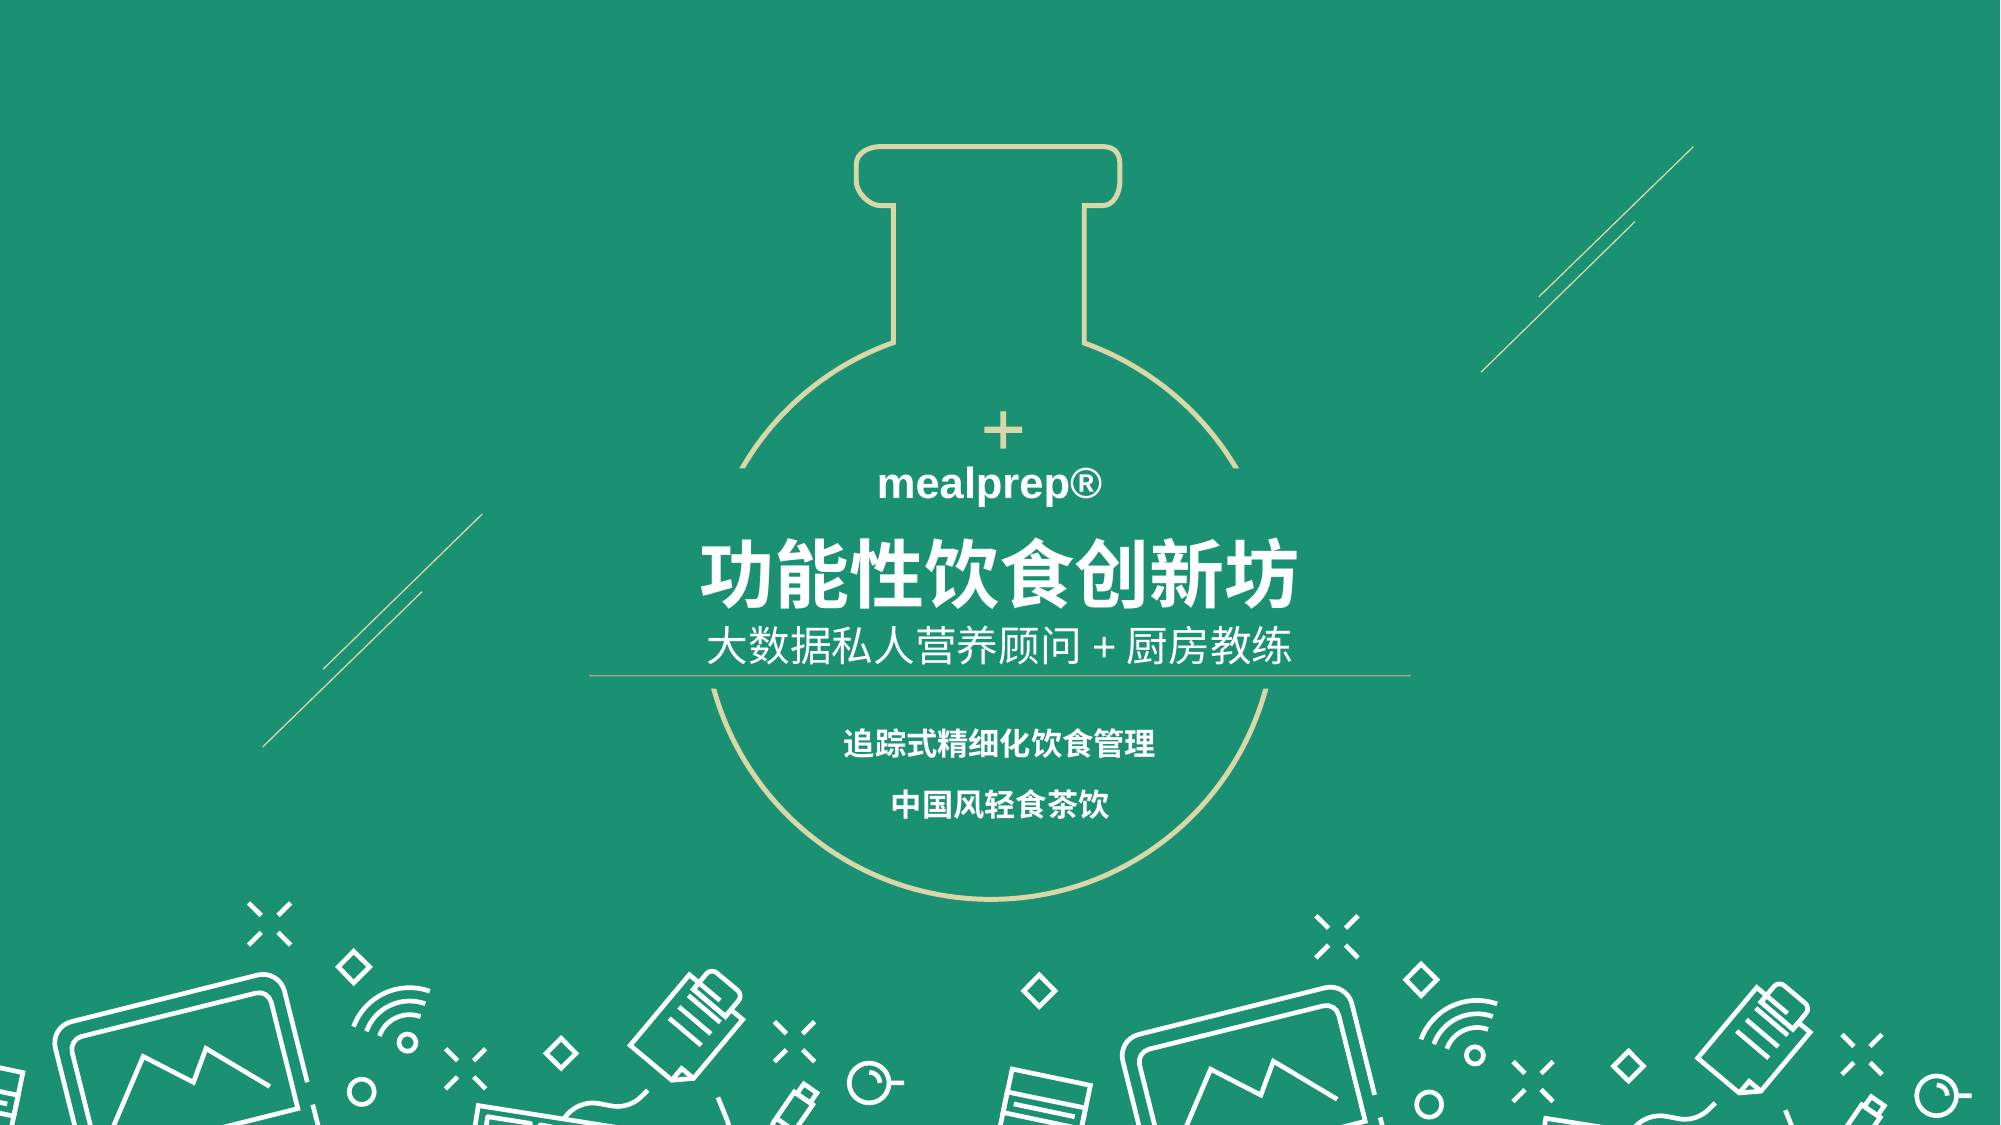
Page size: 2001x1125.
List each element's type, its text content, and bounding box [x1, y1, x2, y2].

list 中国风轻食茶饮 [822, 775, 1179, 837]
list 追踪式精细化饮食管理 [822, 714, 1178, 775]
subtitle 大数据私人营养顾问+厨房教练 [577, 629, 1423, 686]
title mealprep® 功能性饮食创新坊 [577, 445, 1423, 629]
